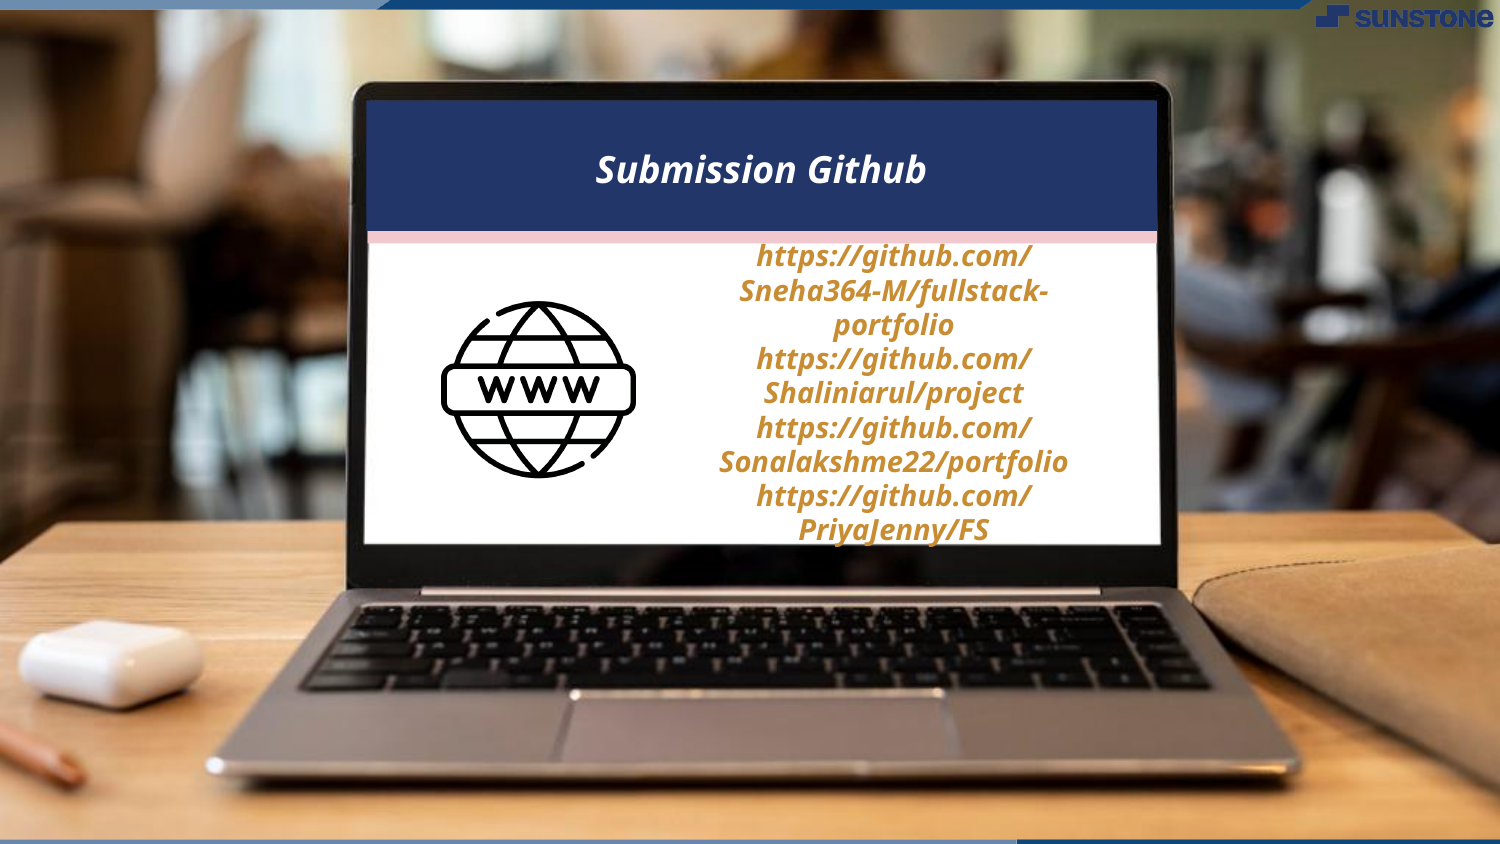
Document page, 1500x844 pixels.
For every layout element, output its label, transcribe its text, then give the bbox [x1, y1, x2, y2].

list https://github.com/Sneha364-M/fullstack-portfolio https://github.com/Shaliniarul/project https://github.com/Sonalakshme22/portfolio https://github.com/PriyaJenny/FS [670, 280, 1118, 540]
picture [0, 0, 1500, 844]
list Submission Github [432, 131, 1091, 206]
